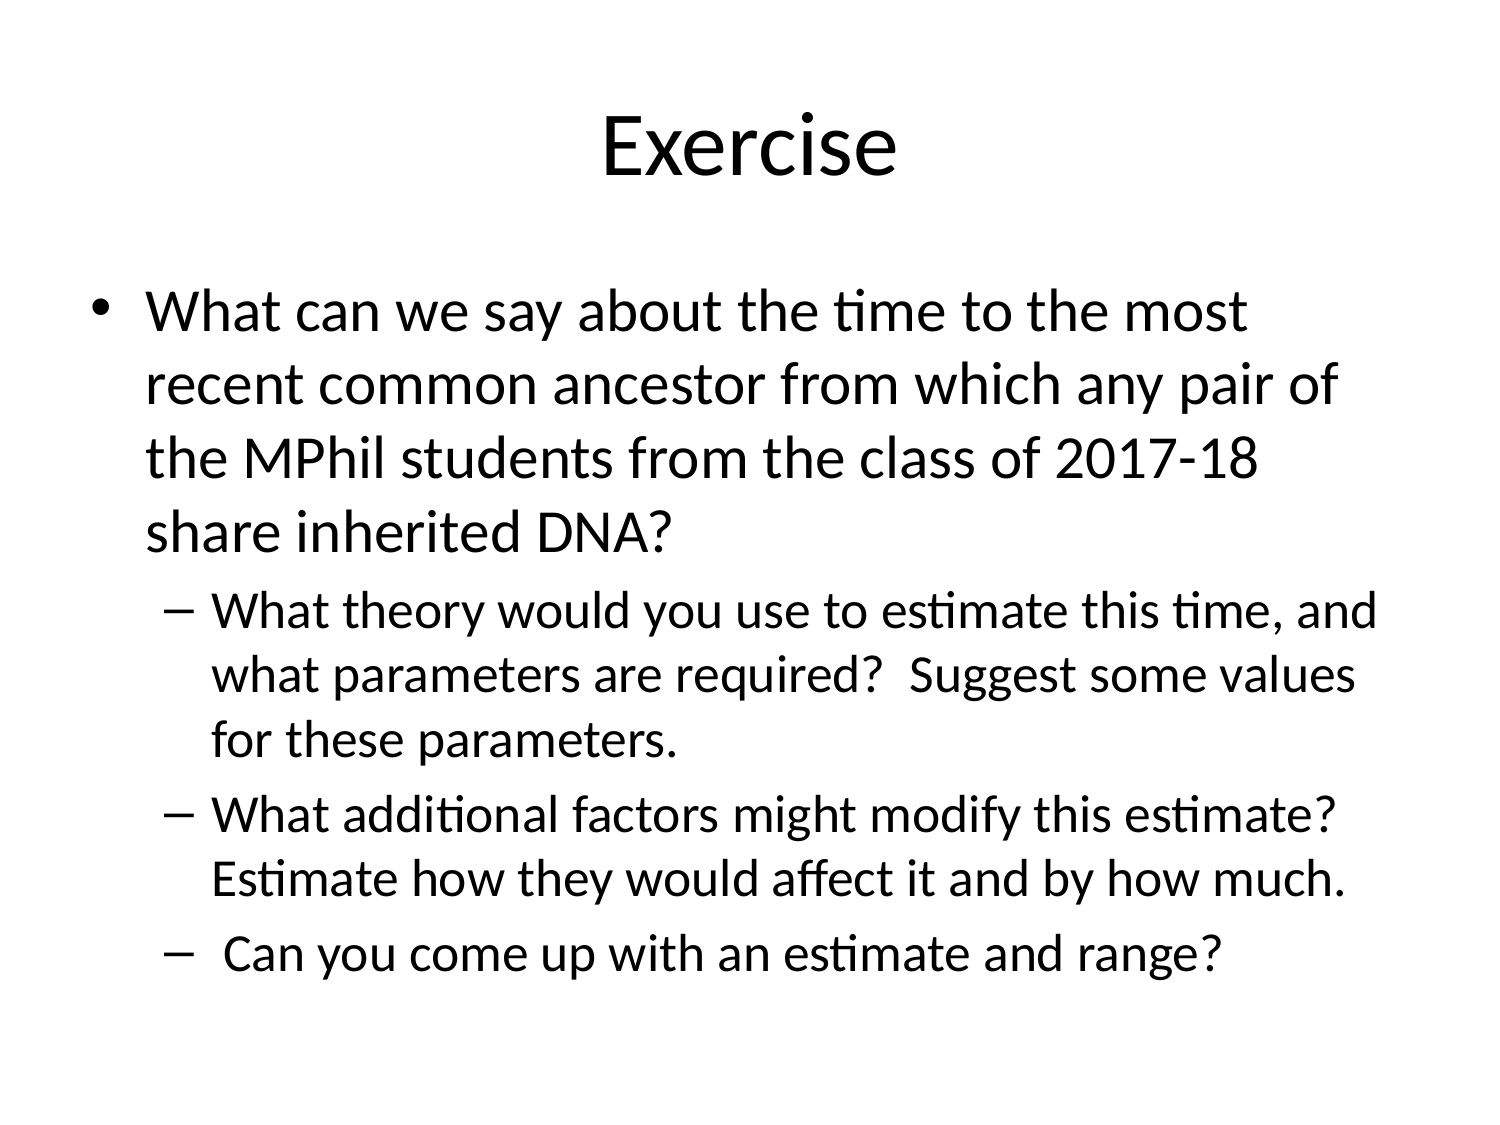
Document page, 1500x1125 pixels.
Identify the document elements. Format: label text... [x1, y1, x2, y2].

title Exercise [75, 45, 1425, 233]
list What can we say about the time to the most recent common ancestor from which any pair of the MPhil students from the class of 2017-18 share inherited DNA? What theory would you use to estimate this time, and what parameters are required? Suggest some values for these parameters. What additional factors might modify this estimate? Estimate how they would affect it and by how much. Can you come up with an estimate and range? [75, 262, 1425, 1005]
